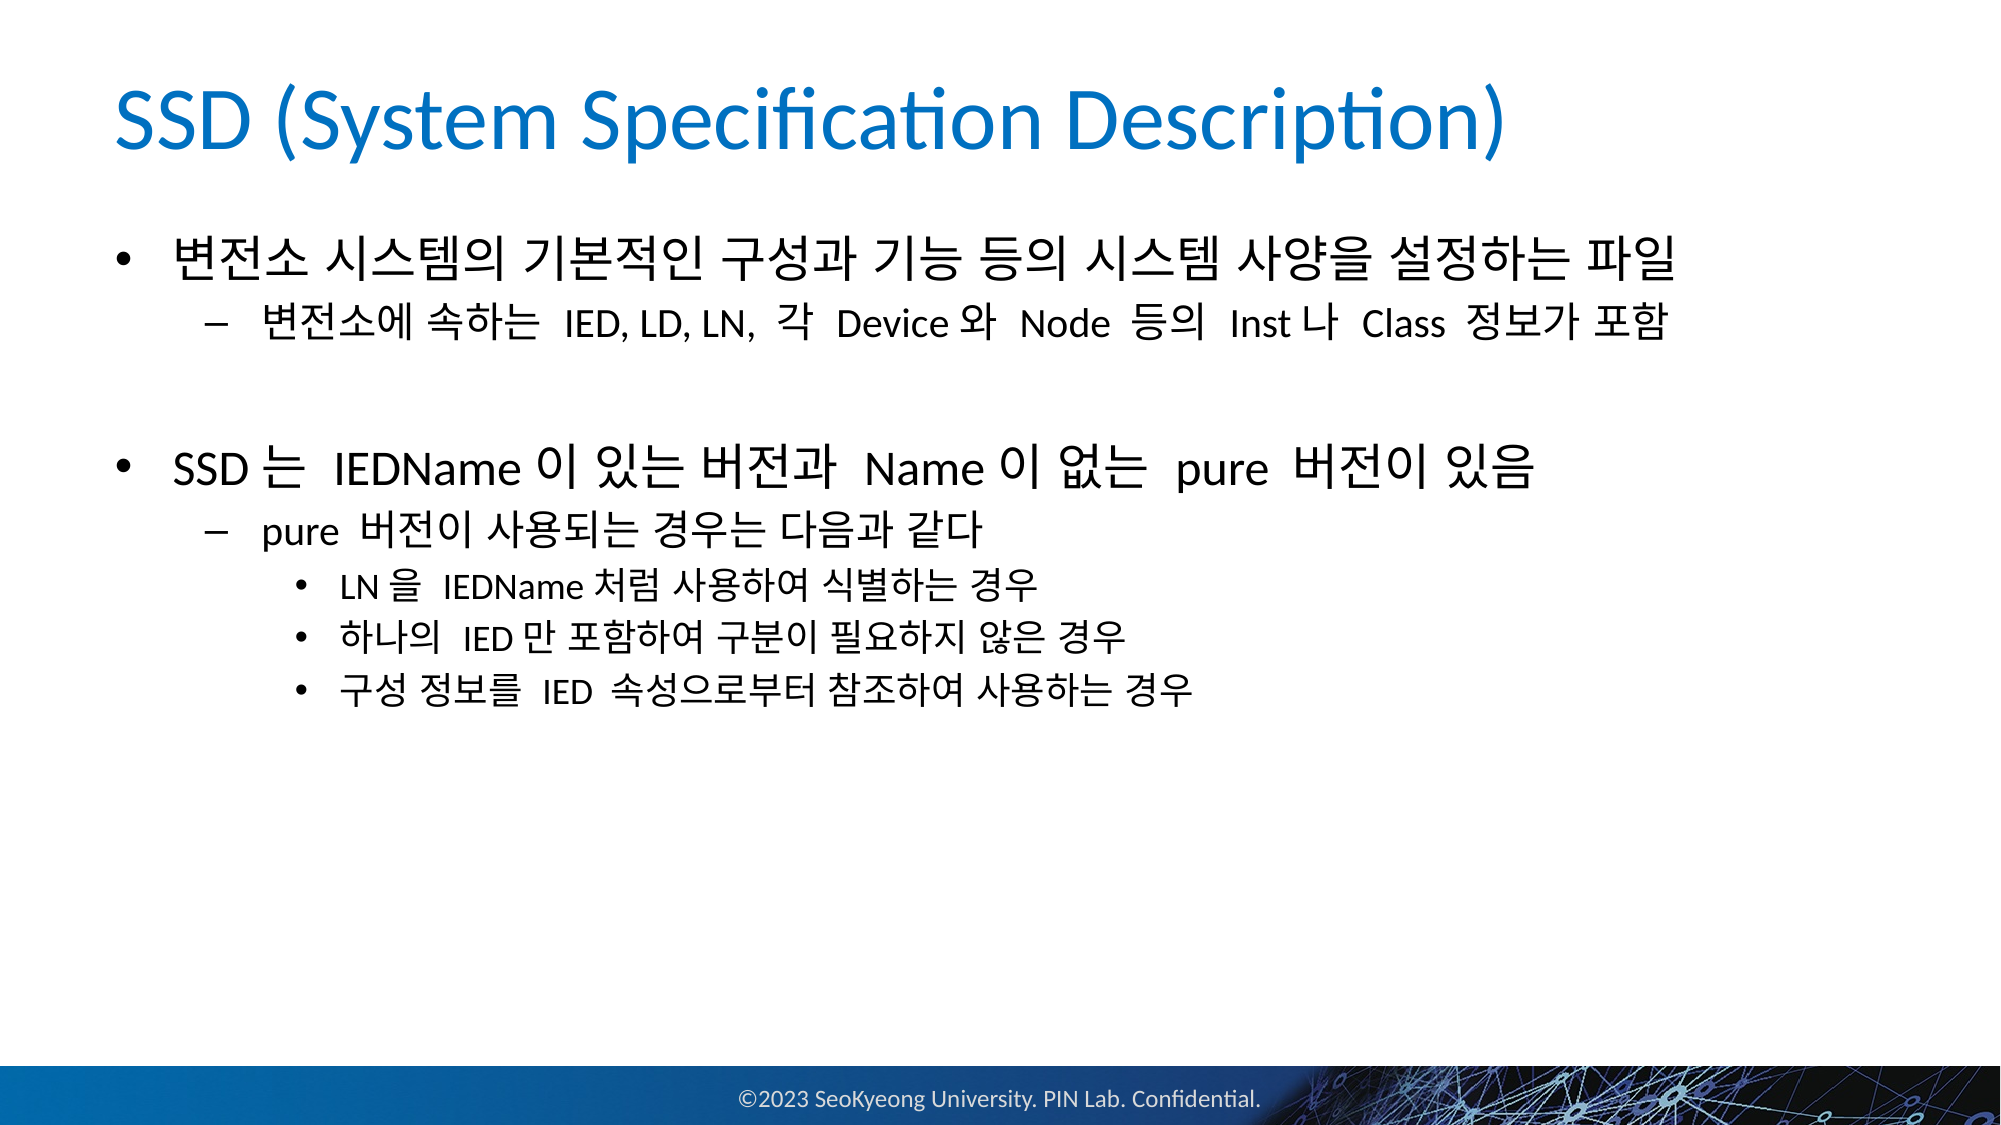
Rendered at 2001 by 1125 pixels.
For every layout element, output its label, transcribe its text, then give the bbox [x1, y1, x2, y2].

list 변전소 시스템의 기본적인 구성과 기능 등의 시스템 사양을 설정하는 파일 변전소에 속하는 IED, LD, LN, 각 Device와 Node 등의 Inst나 Class 정보가 포함 SSD는 IEDName이 있는 버전과 Name이 없는 pure 버전이 있음 pure 버전이 사용되는 경우는 다음과 같다 LN을 IEDName처럼 사용하여 식별하는 경우 하나의 IED만 포함하여 구분이 필요하지 않은 경우 구성 정보를 IED 속성으로부터 참조하여 사용하는 경우 [99, 220, 1900, 1065]
title SSD (System Specification Description) [99, 45, 1900, 200]
picture [0, 1066, 2001, 1125]
